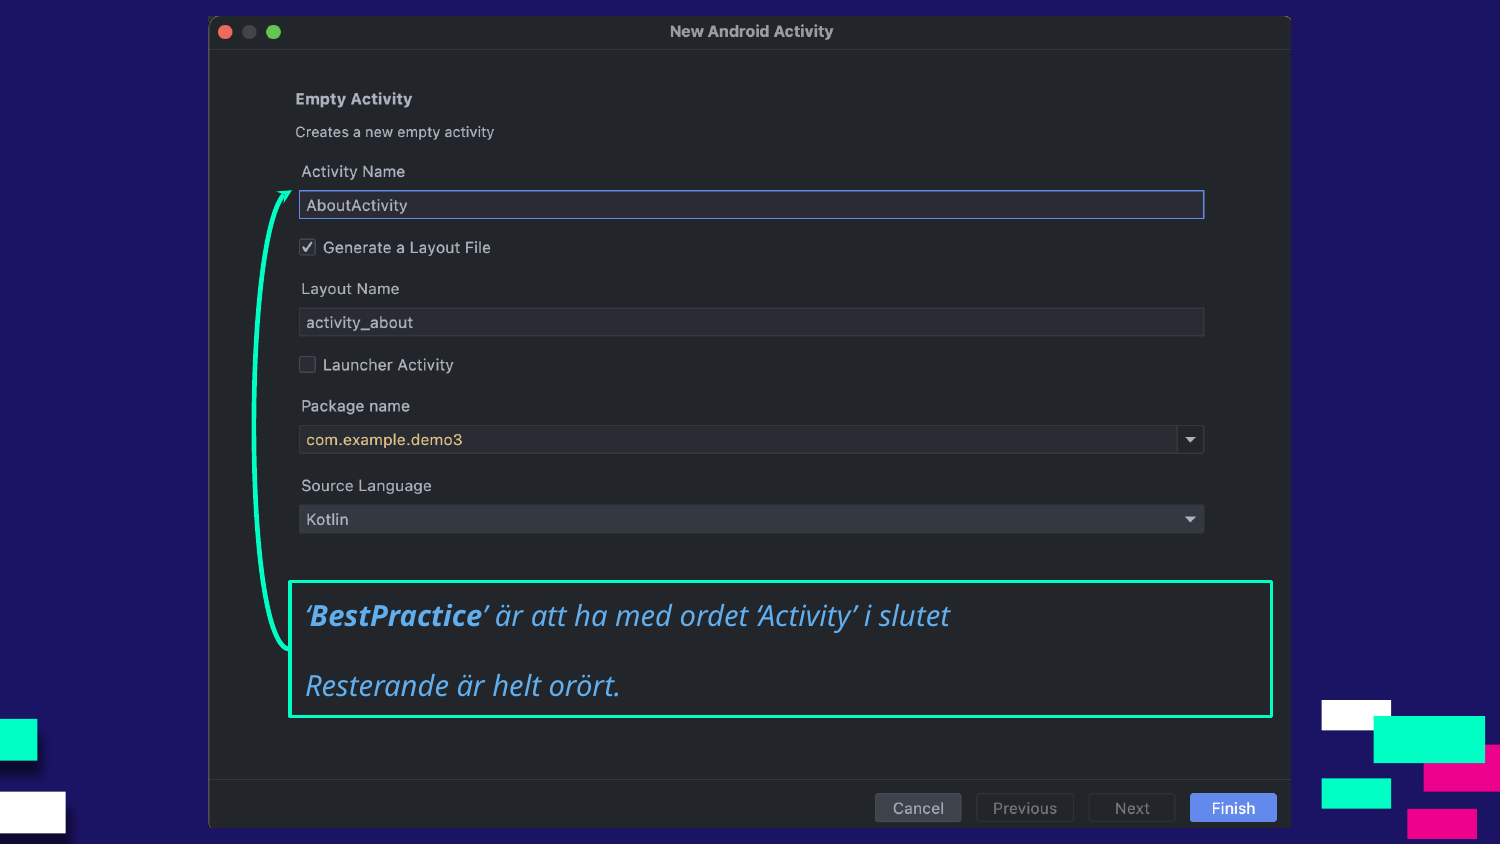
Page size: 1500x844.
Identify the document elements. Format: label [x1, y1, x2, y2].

text_box [1321, 778, 1392, 809]
text_box [1407, 808, 1477, 839]
picture [208, 16, 1292, 828]
text_box [1373, 716, 1486, 764]
text_box [0, 718, 38, 761]
text_box [1423, 744, 1500, 792]
text_box [1321, 700, 1392, 731]
text_box [0, 791, 66, 834]
